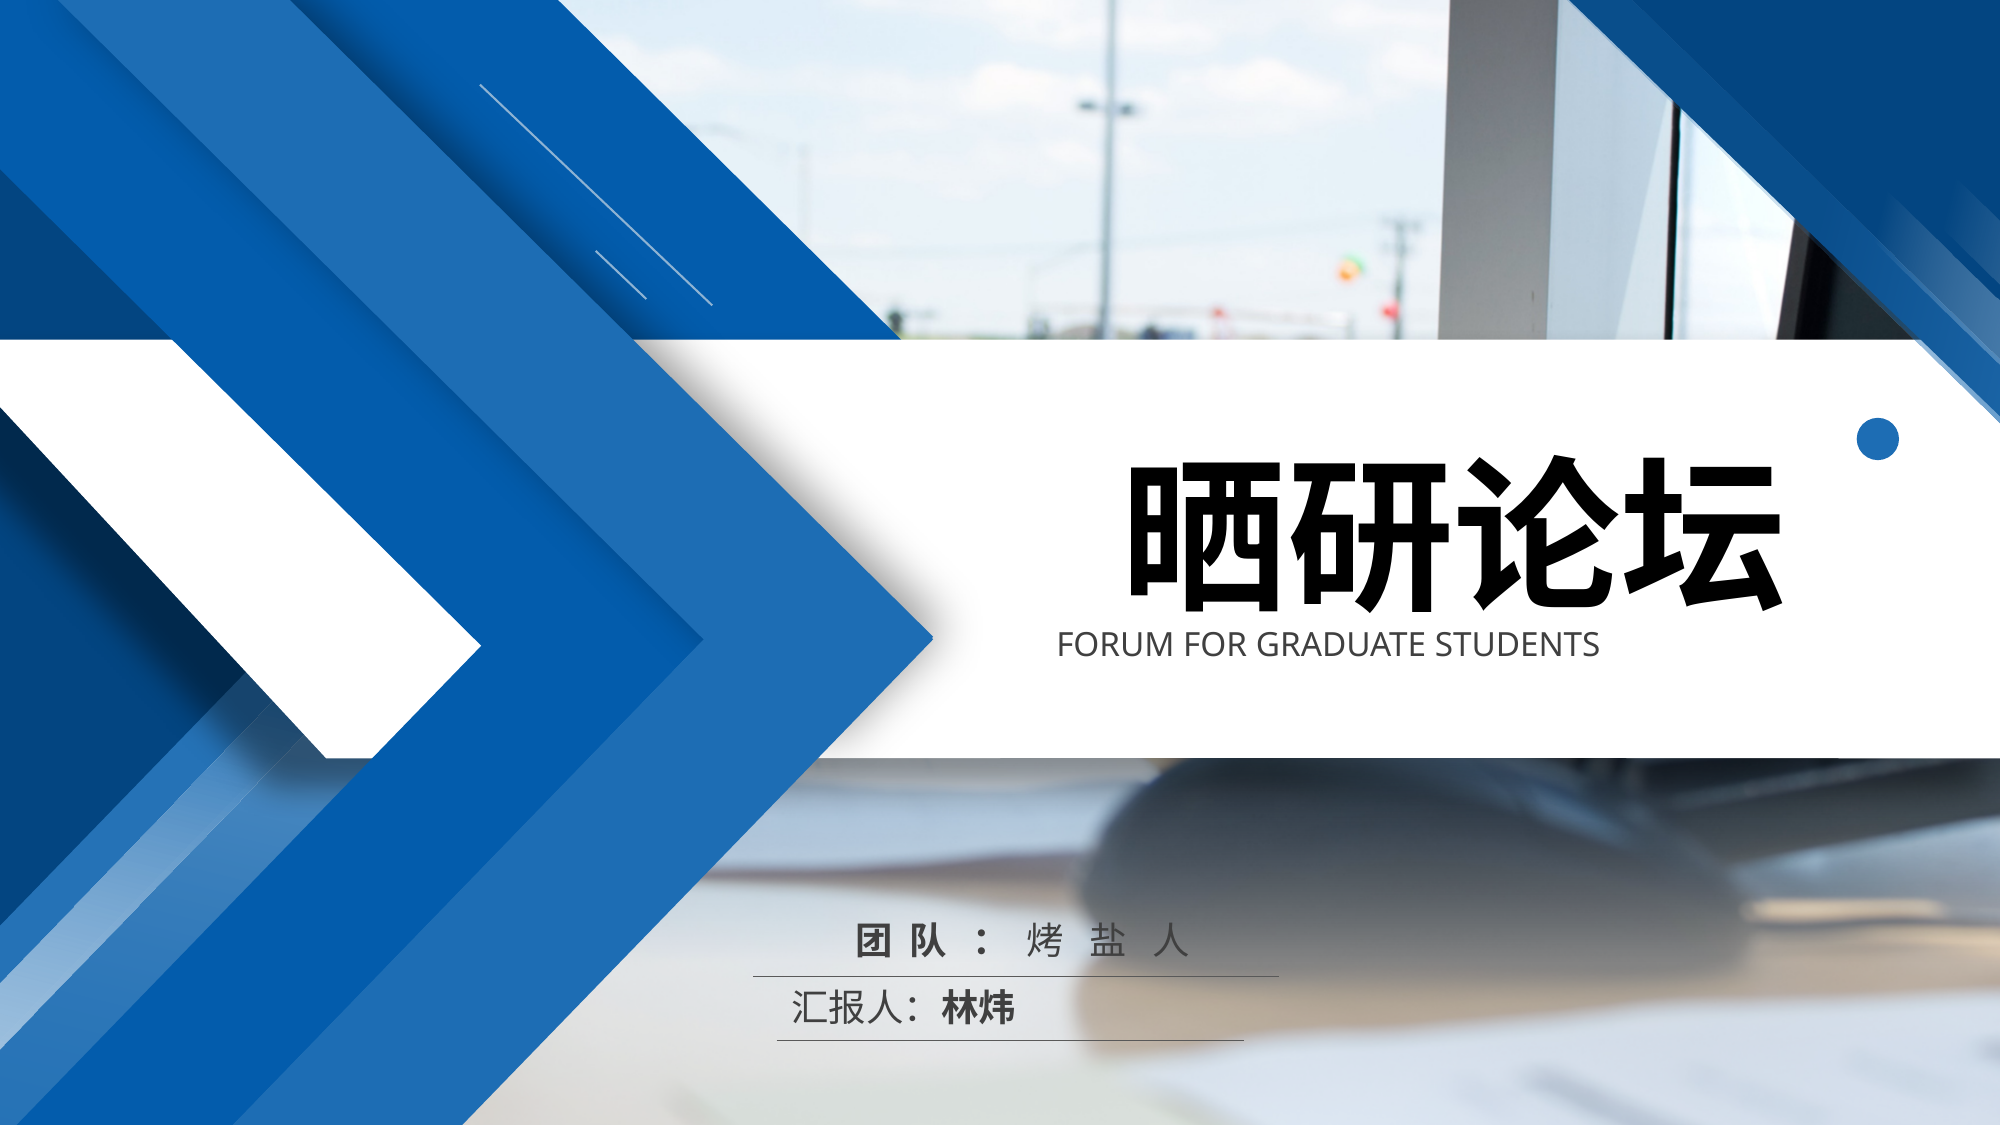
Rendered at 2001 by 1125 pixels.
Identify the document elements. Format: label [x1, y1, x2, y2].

text_box [487, 76, 705, 314]
text_box [0, 0, 2000, 1125]
text_box [0, 236, 1031, 1125]
